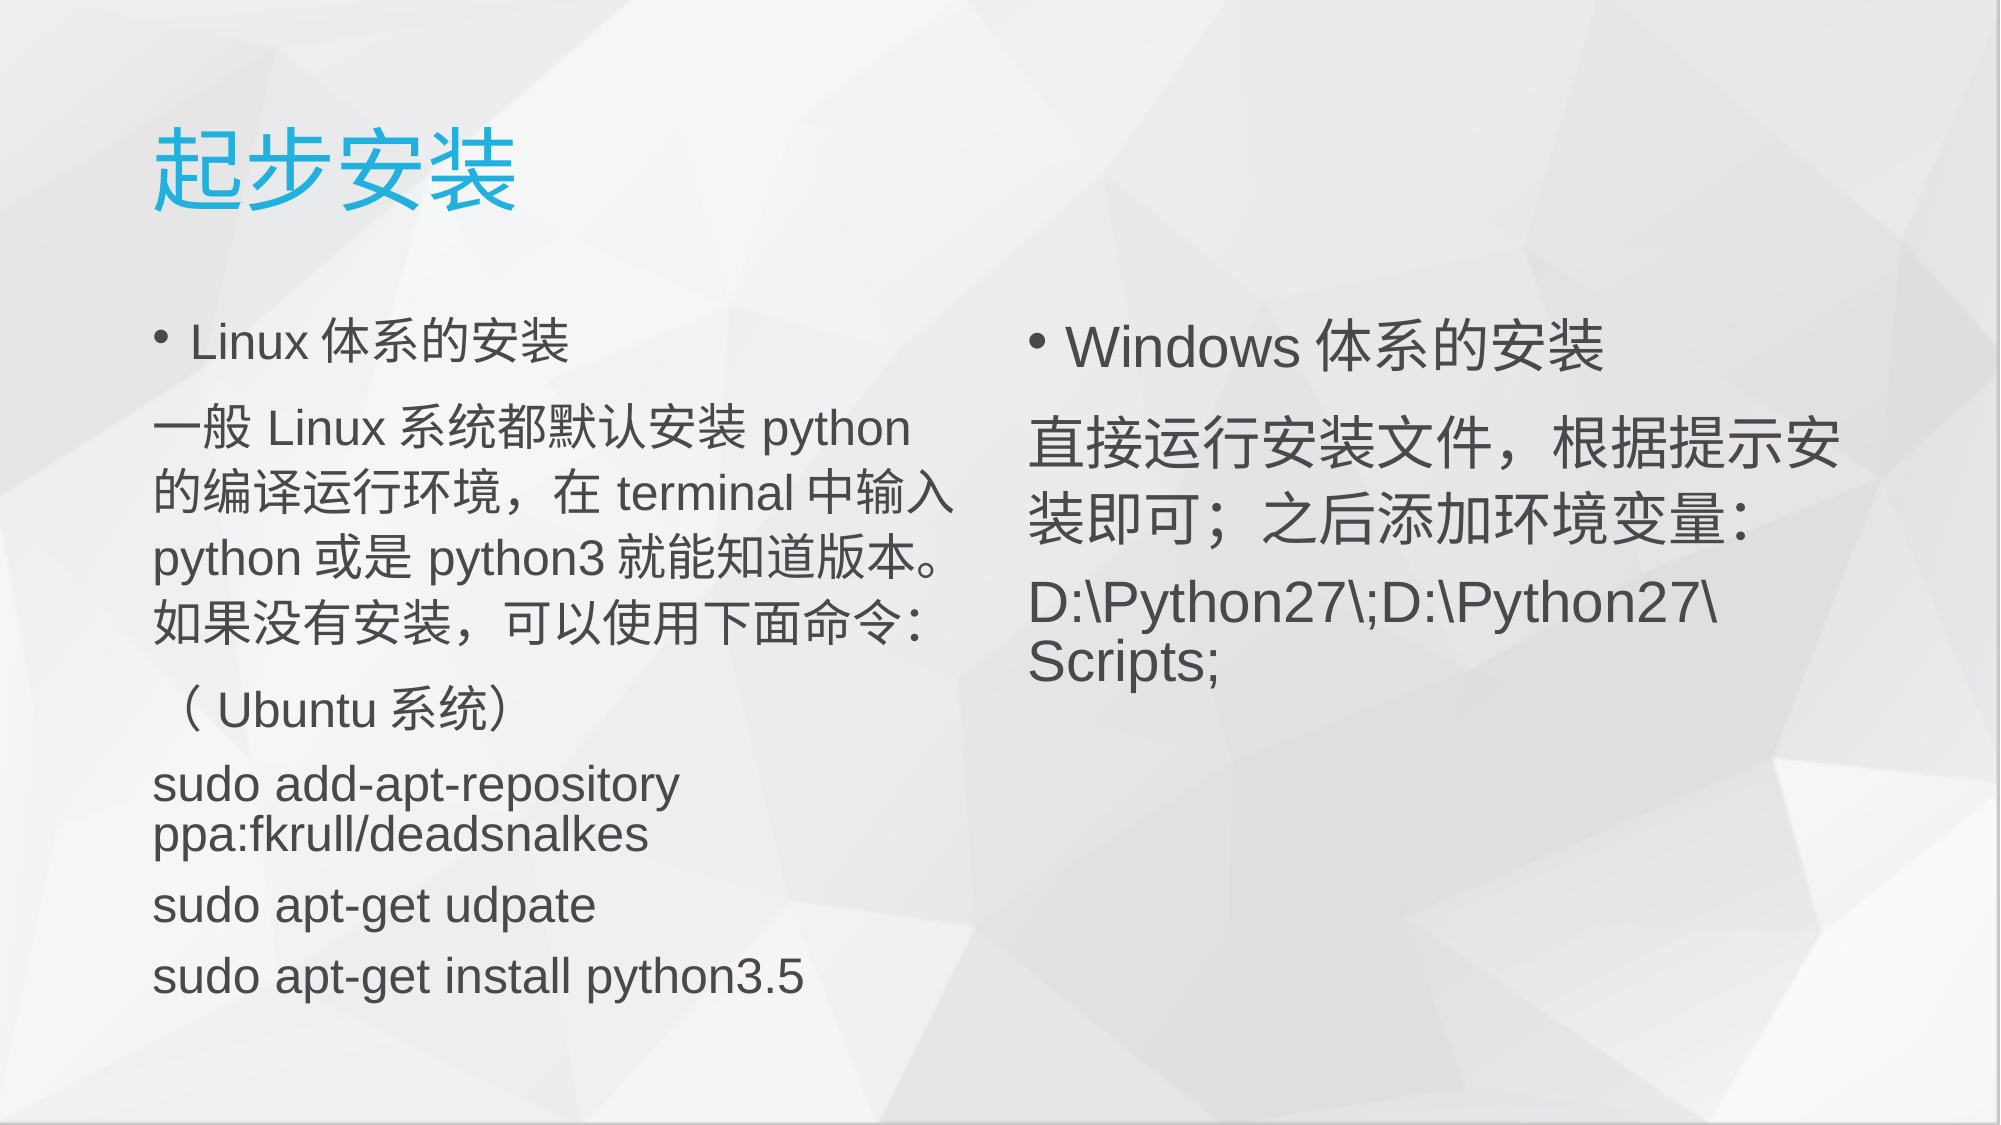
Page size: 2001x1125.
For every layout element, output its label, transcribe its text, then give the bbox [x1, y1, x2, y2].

text_box Windows体系的安装 直接运行安装文件，根据提示安装即可；之后添加环境变量： D:\Python27\;D:\Python27\Scripts; [1012, 299, 1863, 1014]
text_box Linux体系的安装 一般Linux系统都默认安装python的编译运行环境，在terminal中输入python或是python3就能知道版本。如果没有安装，可以使用下面命令： （Ubuntu系统） sudo add-apt-repository ppa:fkrull/deadsnalkes sudo apt-get udpate sudo apt-get install python3.5 [137, 299, 988, 1014]
text_box 起步安装 [137, 59, 1863, 277]
picture [0, 0, 2000, 1125]
